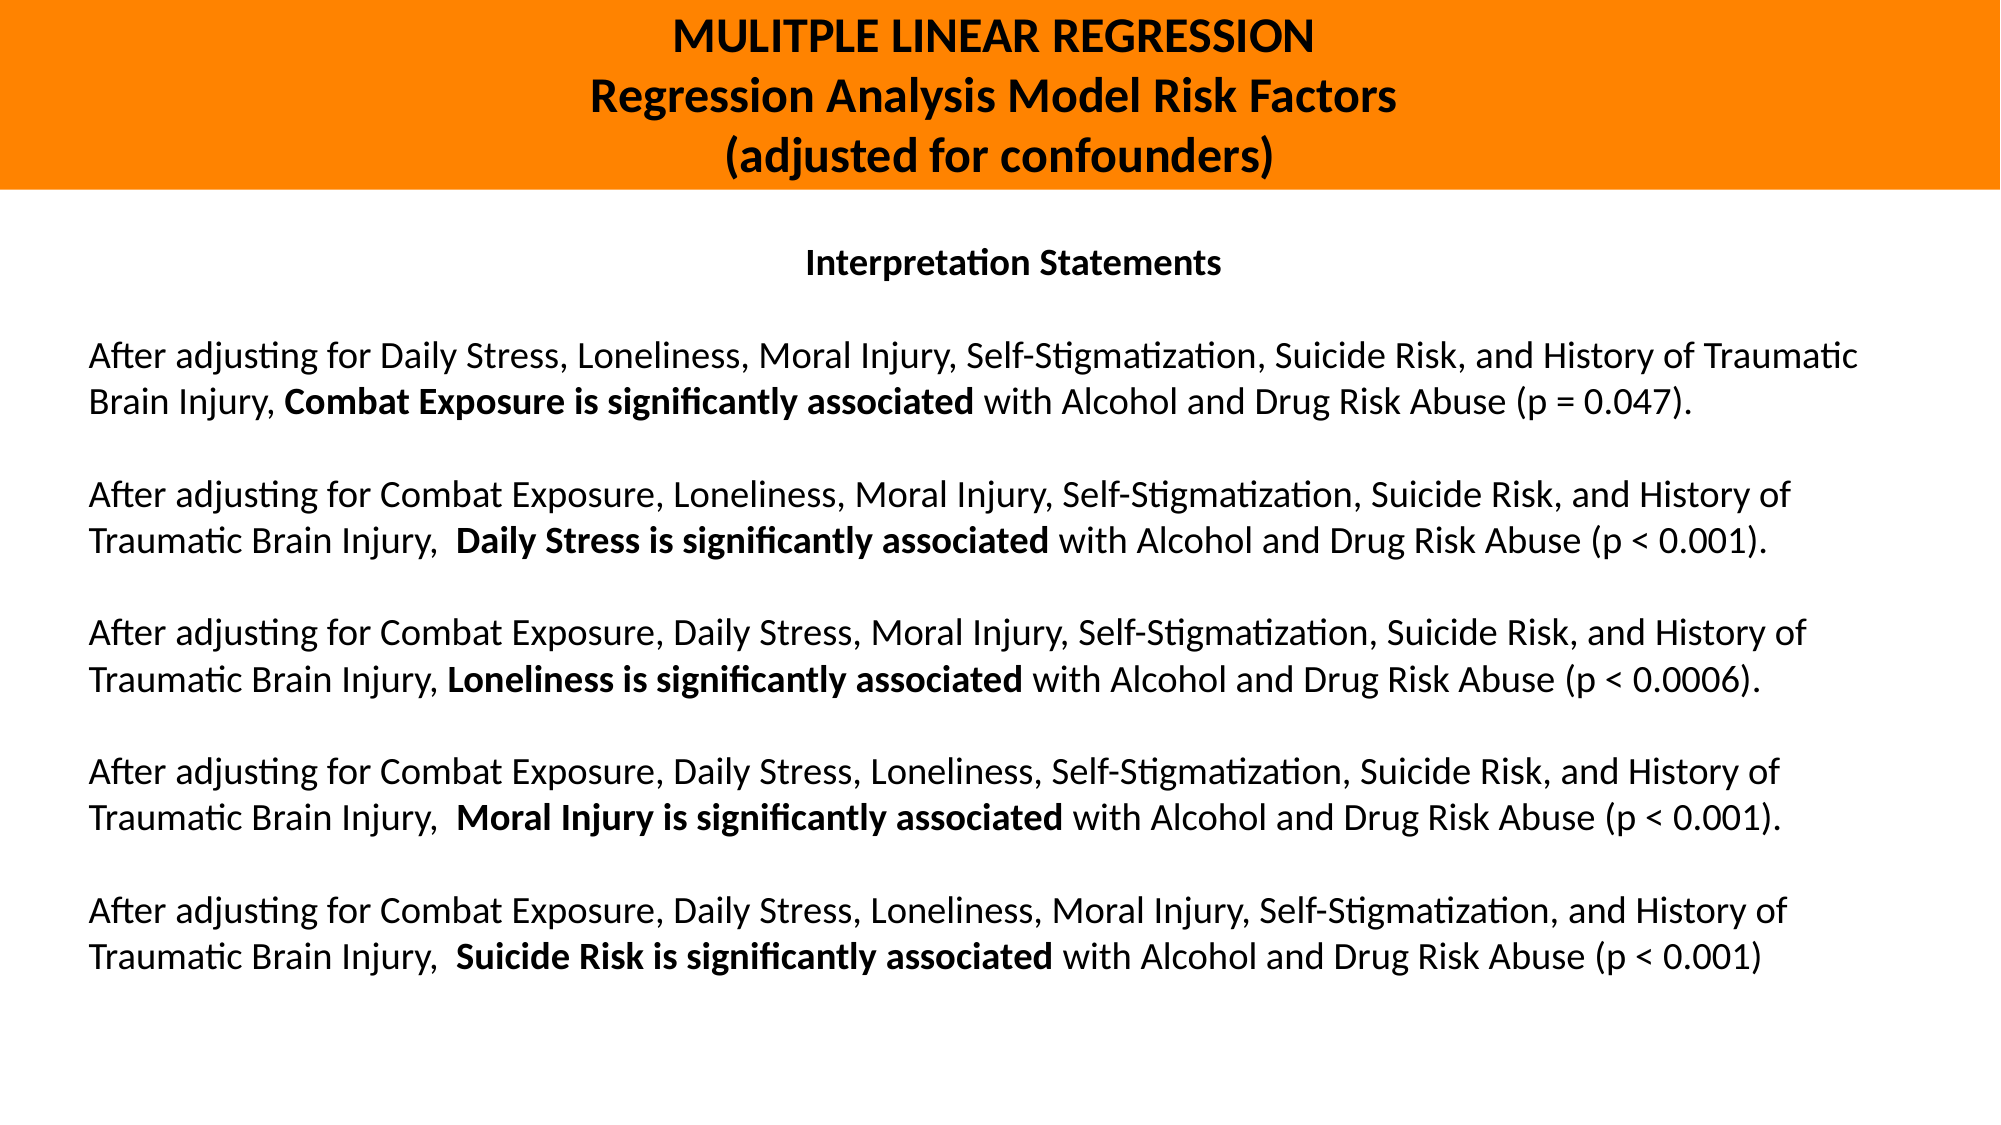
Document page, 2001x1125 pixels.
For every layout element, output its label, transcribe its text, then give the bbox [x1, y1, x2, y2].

text_box Interpretation Statements After adjusting for Daily Stress, Loneliness, Moral Injury, Self-Stigmatization, Suicide Risk, and History of Traumatic Brain Injury, Combat Exposure is significantly associated with Alcohol and Drug Risk Abuse (p = 0.047). After adjusting for Combat Exposure, Loneliness, Moral Injury, Self-Stigmatization, Suicide Risk, and History of Traumatic Brain Injury, Daily Stress is significantly associated with Alcohol and Drug Risk Abuse (p < 0.001). After adjusting for Combat Exposure, Daily Stress, Moral Injury, Self-Stigmatization, Suicide Risk, and History of Traumatic Brain Injury, Loneliness is significantly associated with Alcohol and Drug Risk Abuse (p < 0.0006). After adjusting for Combat Exposure, Daily Stress, Loneliness, Self-Stigmatization, Suicide Risk, and History of Traumatic Brain Injury, Moral Injury is significantly associated with Alcohol and Drug Risk Abuse (p < 0.001). After adjusting for Combat Exposure, Daily Stress, Loneliness, Moral Injury, Self-Stigmatization, and History of Traumatic Brain Injury, Suicide Risk is significantly associated with Alcohol and Drug Risk Abuse (p < 0.001) [73, 229, 1954, 1075]
text_box MULITPLE LINEAR REGRESSION Regression Analysis Model Risk Factors (adjusted for confounders) [0, 0, 2000, 190]
